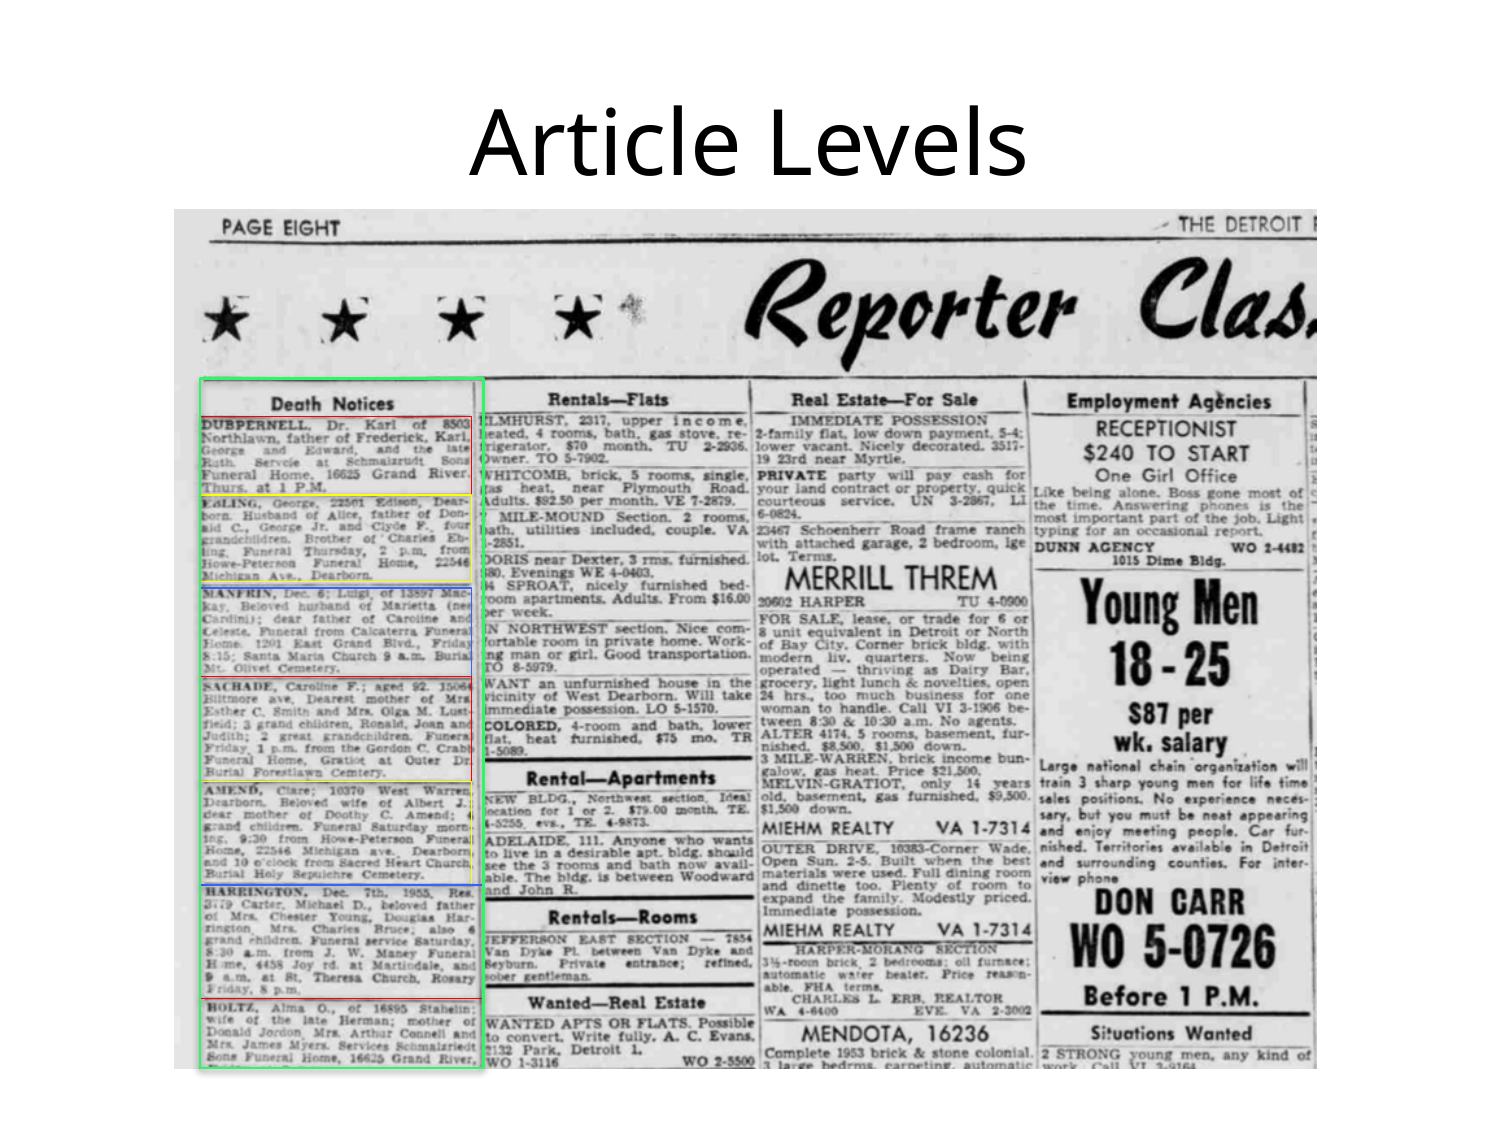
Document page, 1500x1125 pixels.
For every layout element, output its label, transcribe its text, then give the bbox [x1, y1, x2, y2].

title Article Levels [75, 45, 1425, 233]
picture [174, 209, 1318, 1069]
